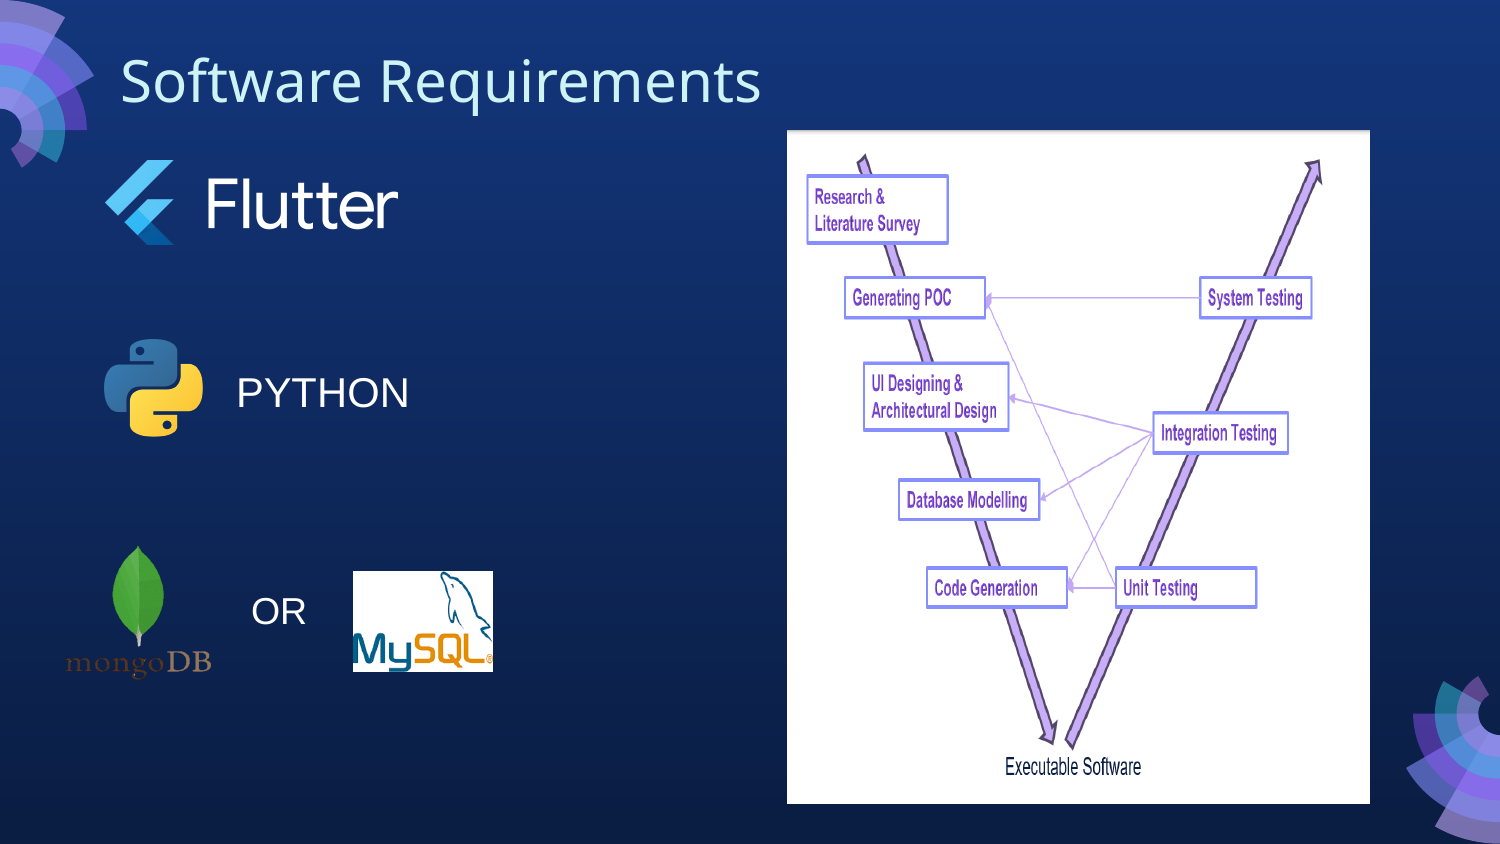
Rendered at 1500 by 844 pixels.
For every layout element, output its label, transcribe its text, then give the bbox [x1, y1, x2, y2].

picture [103, 339, 203, 438]
text_box PYTHON [221, 358, 443, 424]
picture [103, 159, 398, 246]
text_box OR [236, 579, 333, 639]
picture [353, 571, 493, 673]
picture [60, 540, 216, 683]
picture [787, 129, 1370, 805]
title Software Requirements [105, 29, 1370, 124]
